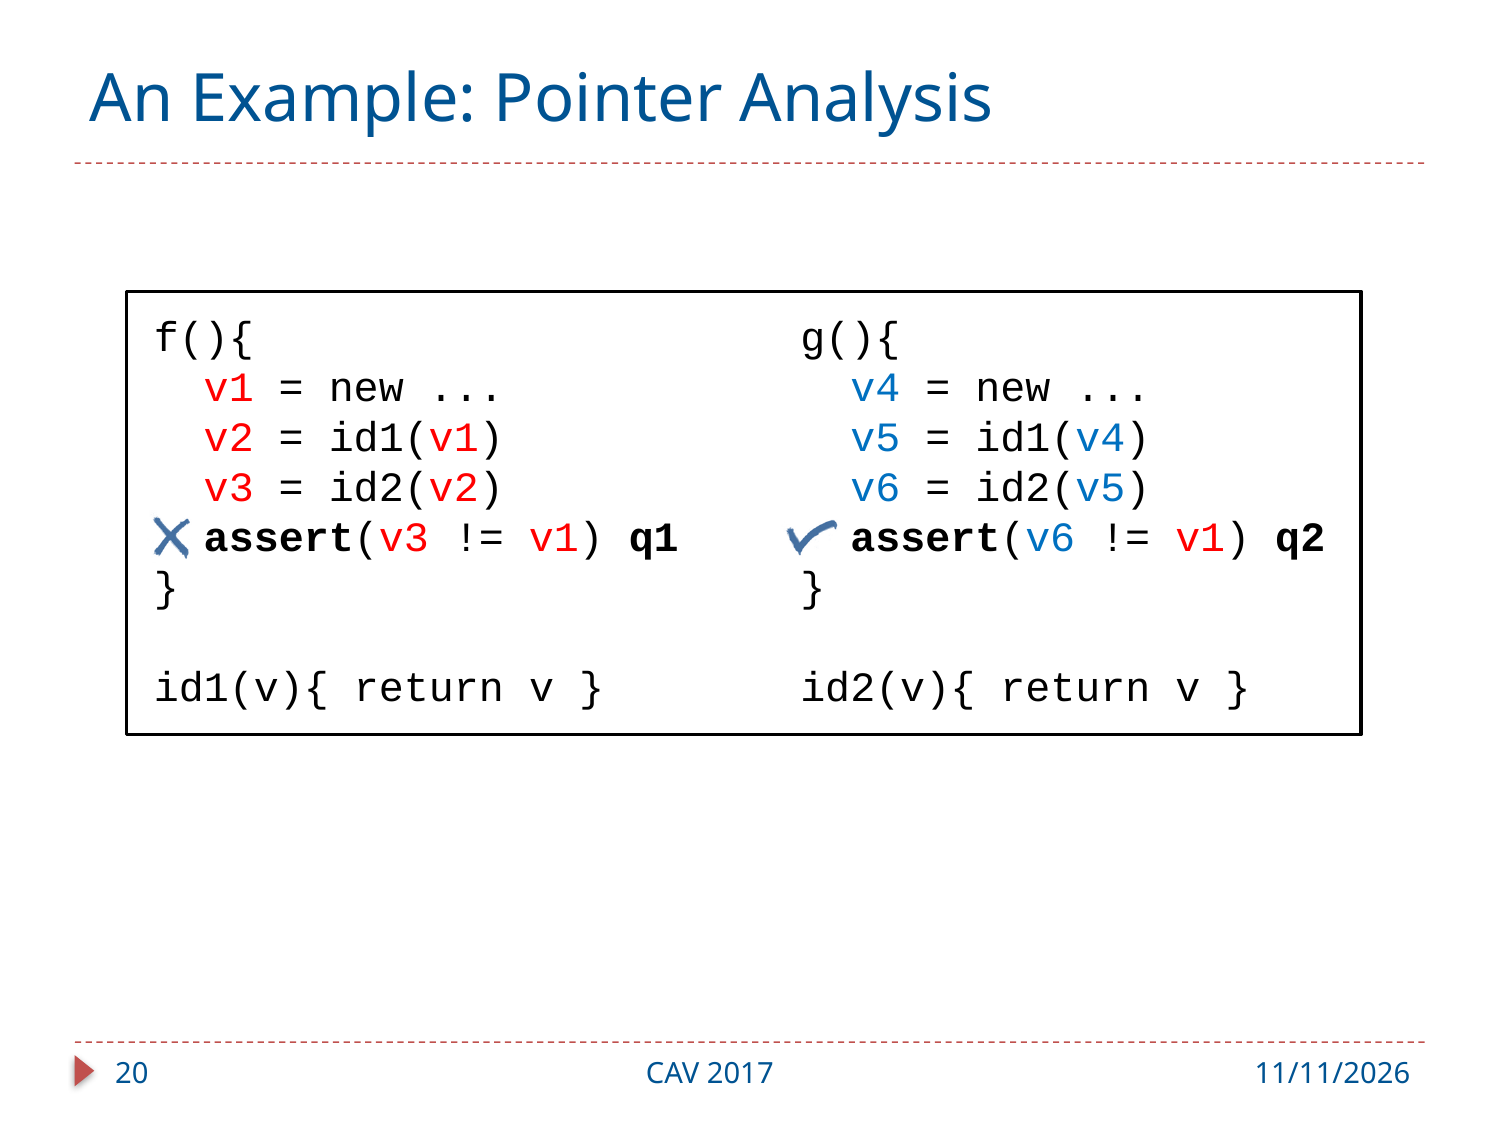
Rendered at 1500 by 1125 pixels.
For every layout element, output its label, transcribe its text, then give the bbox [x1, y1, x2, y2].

title An Example: Pointer Analysis [75, 25, 1425, 165]
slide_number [1050, 1046, 1426, 1107]
slide_number 20 [100, 1046, 235, 1107]
picture [777, 512, 843, 566]
picture [140, 509, 198, 563]
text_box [126, 290, 1374, 735]
footer CAV 2017 [235, 1046, 1050, 1107]
